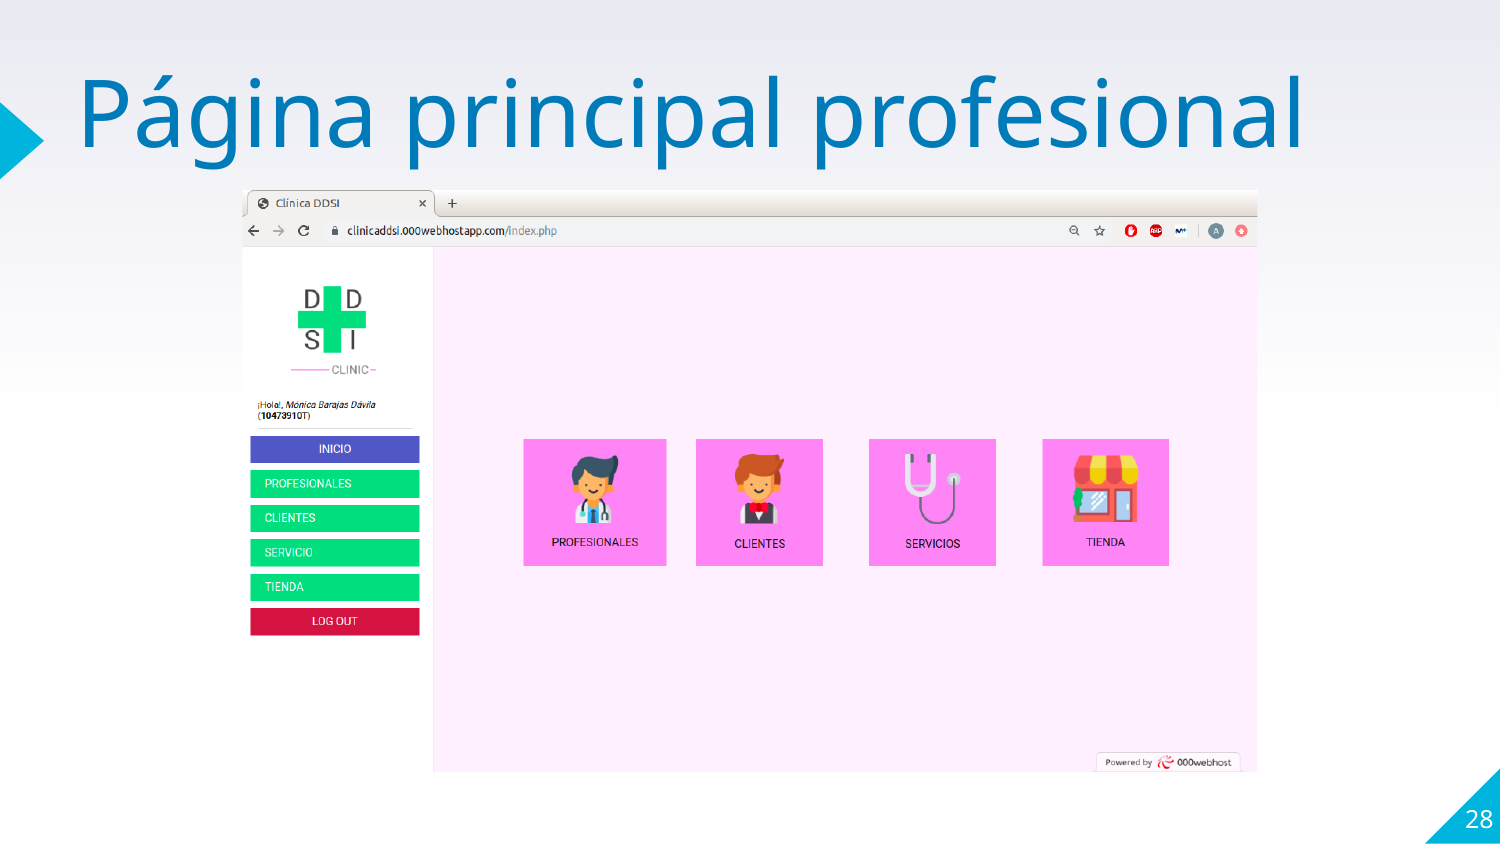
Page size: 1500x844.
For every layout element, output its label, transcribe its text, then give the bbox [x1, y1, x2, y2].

slide_number 28 [1418, 760, 1494, 838]
picture [242, 190, 1258, 772]
title Página principal profesional [76, 75, 1329, 191]
